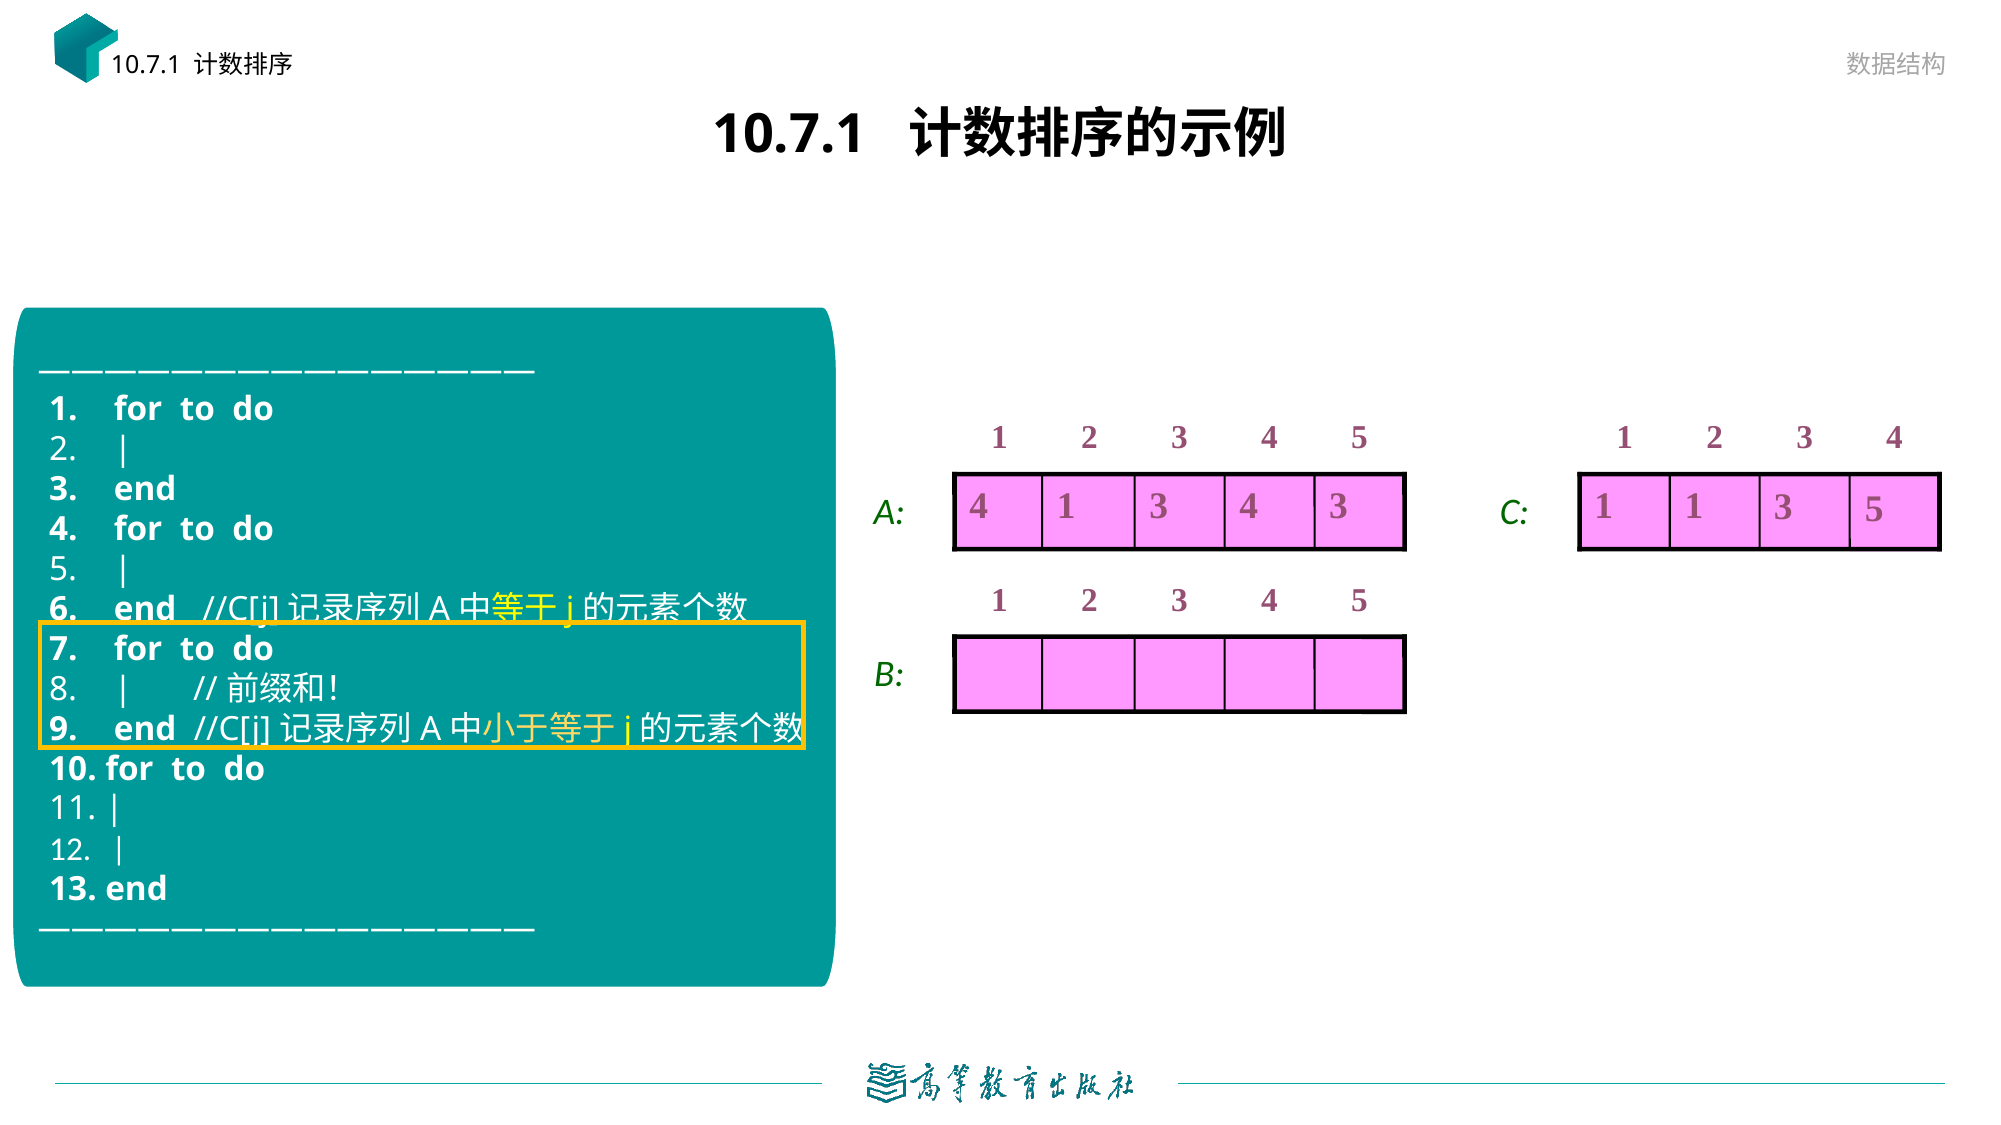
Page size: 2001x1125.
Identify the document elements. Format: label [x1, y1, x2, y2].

list [1115, 32, 1962, 86]
subtitle [95, 44, 894, 99]
table_header [955, 574, 1404, 649]
table_header [1580, 412, 1939, 487]
text_box [954, 636, 1405, 712]
title [137, 92, 1863, 178]
text_box [1579, 474, 1940, 552]
table_header [955, 412, 1404, 487]
text_box [1484, 479, 1545, 539]
text_box [954, 474, 1405, 550]
text_box [858, 479, 921, 539]
picture [867, 1063, 1133, 1103]
text_box [39, 622, 804, 748]
text_box [859, 641, 920, 702]
